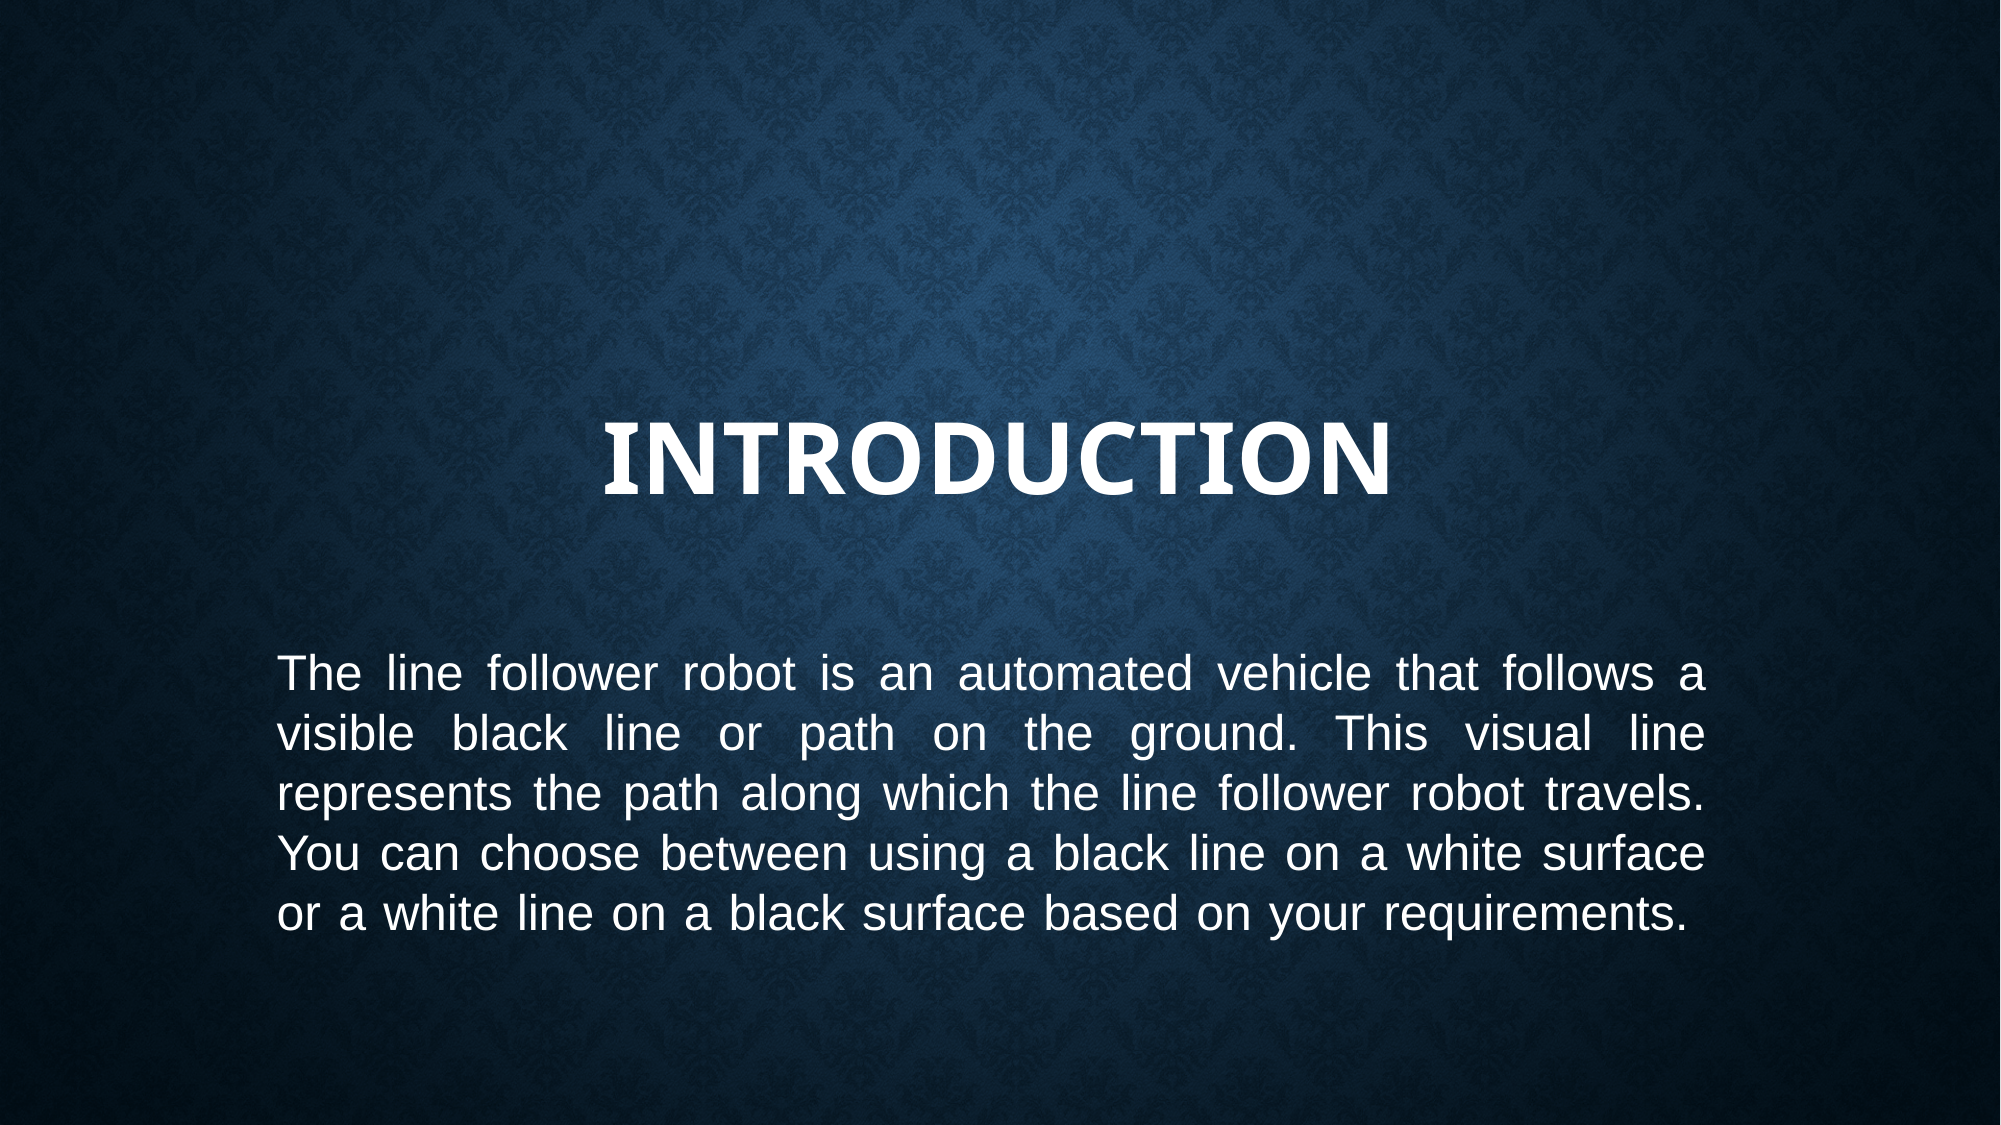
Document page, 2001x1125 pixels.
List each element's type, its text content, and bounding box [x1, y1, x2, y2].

subtitle The line follower robot is an automated vehicle that follows a visible black line or path on the ground. This visual line represents the path along which the line follower robot travels. You can choose between using a black line on a white surface or a white line on a black surface based on your requirements. [261, 479, 1722, 1125]
title Introduction [261, 184, 1739, 524]
